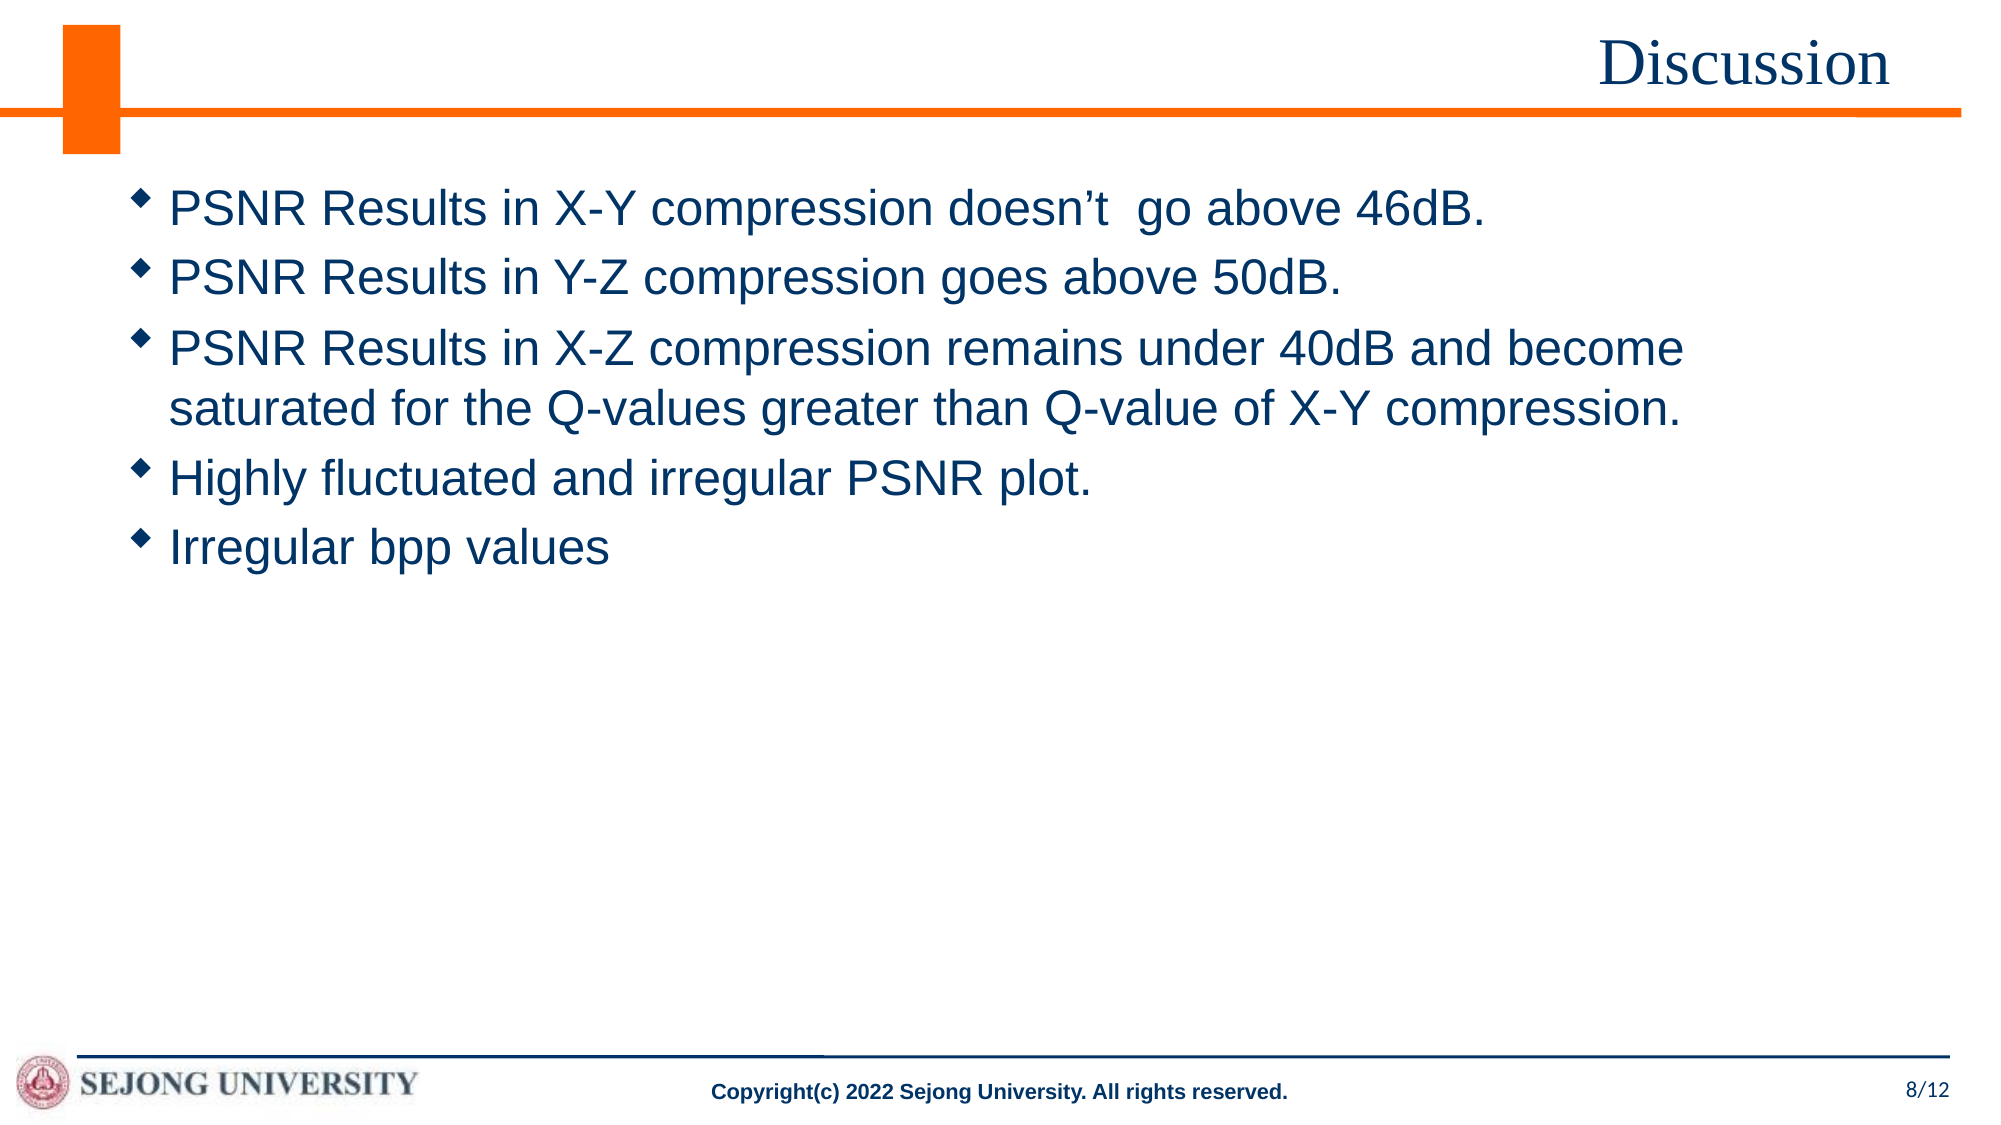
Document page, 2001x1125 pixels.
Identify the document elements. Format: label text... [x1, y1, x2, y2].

picture [16, 1042, 420, 1124]
list PSNR Results in X-Y compression doesn’t go above 46dB. PSNR Results in Y-Z compression goes above 50dB. PSNR Results in X-Z compression remains under 40dB and become saturated for the Q-values greater than Q-value of X-Y compression. Highly fluctuated and irregular PSNR plot. Irregular bpp values [111, 167, 1907, 1025]
title Discussion [121, 27, 1907, 101]
